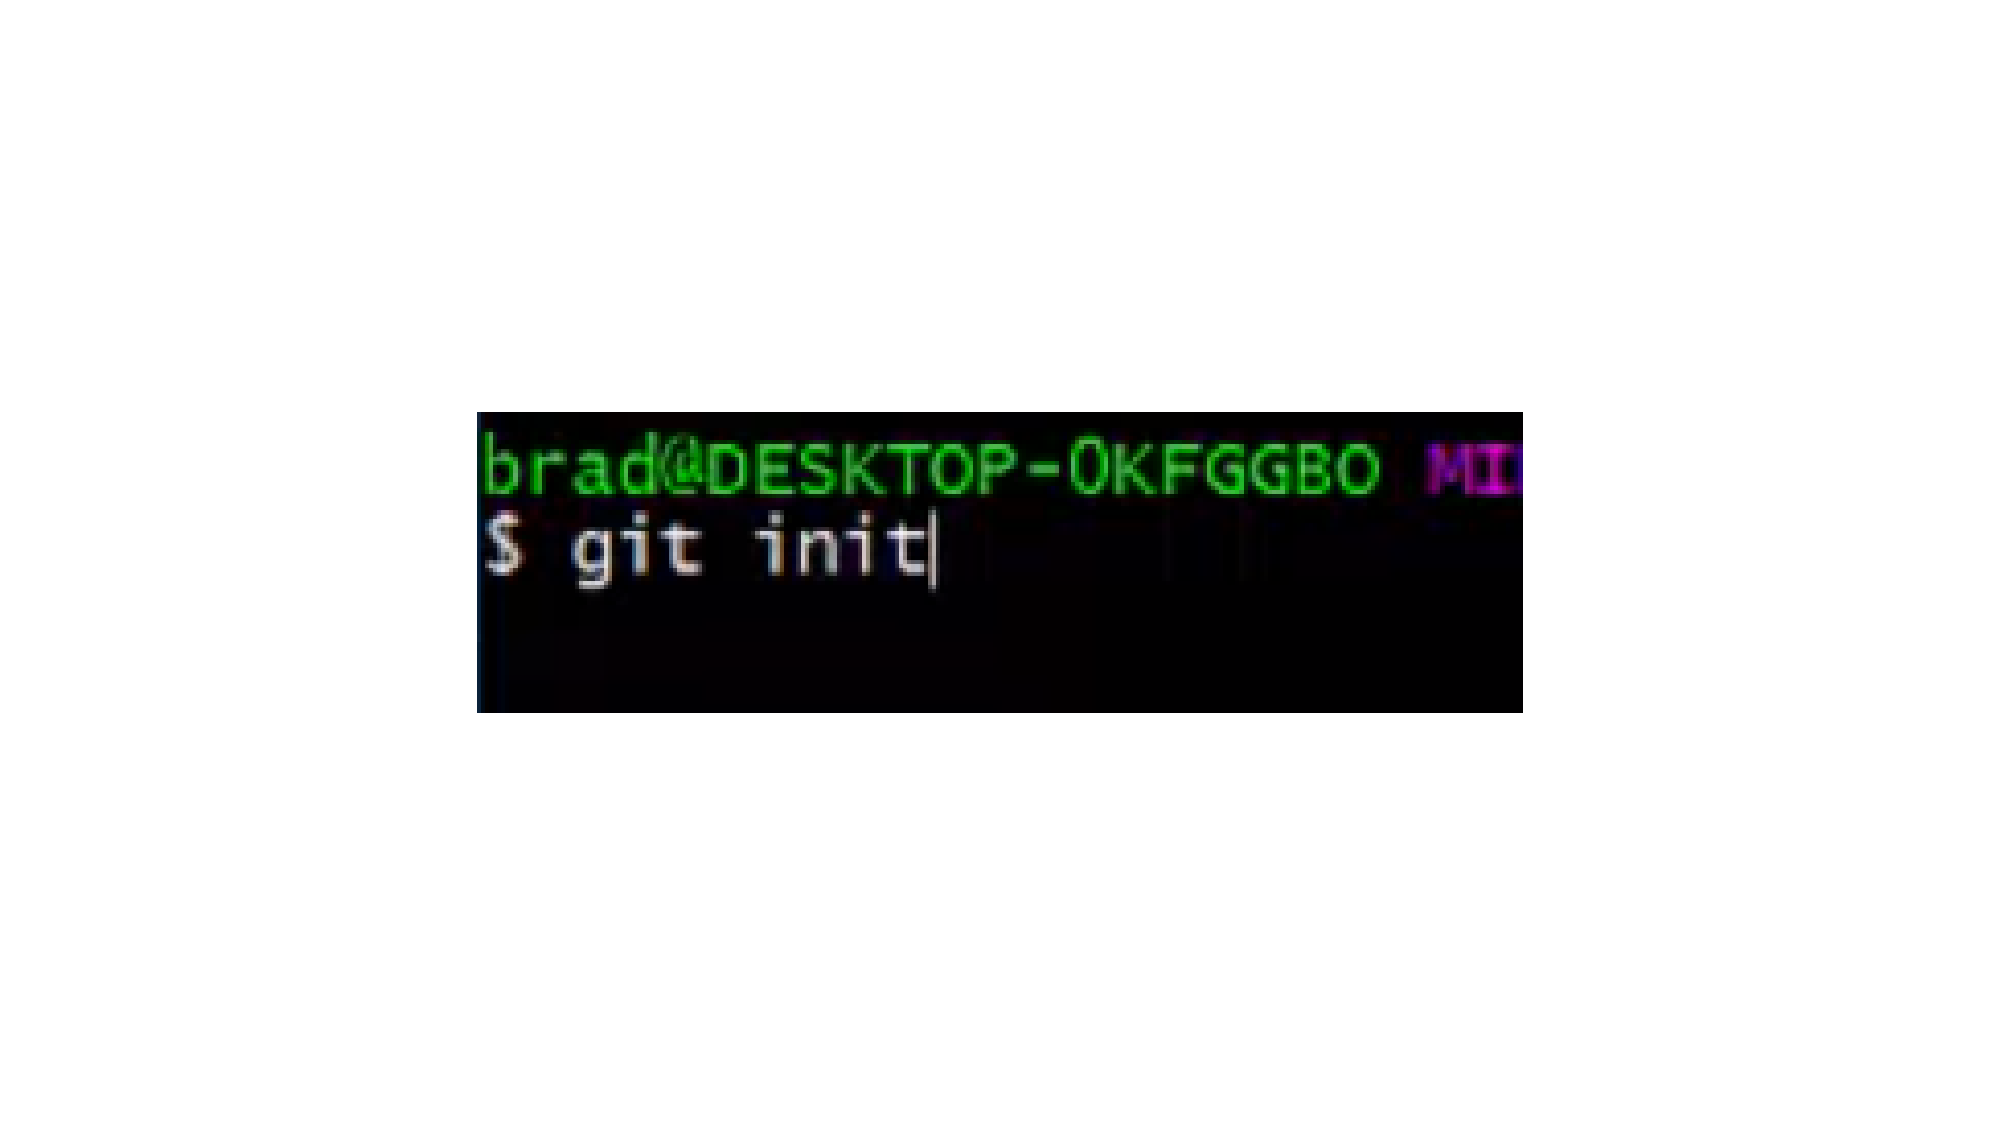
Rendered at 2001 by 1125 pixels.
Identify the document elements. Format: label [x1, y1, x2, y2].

picture [477, 412, 1523, 713]
